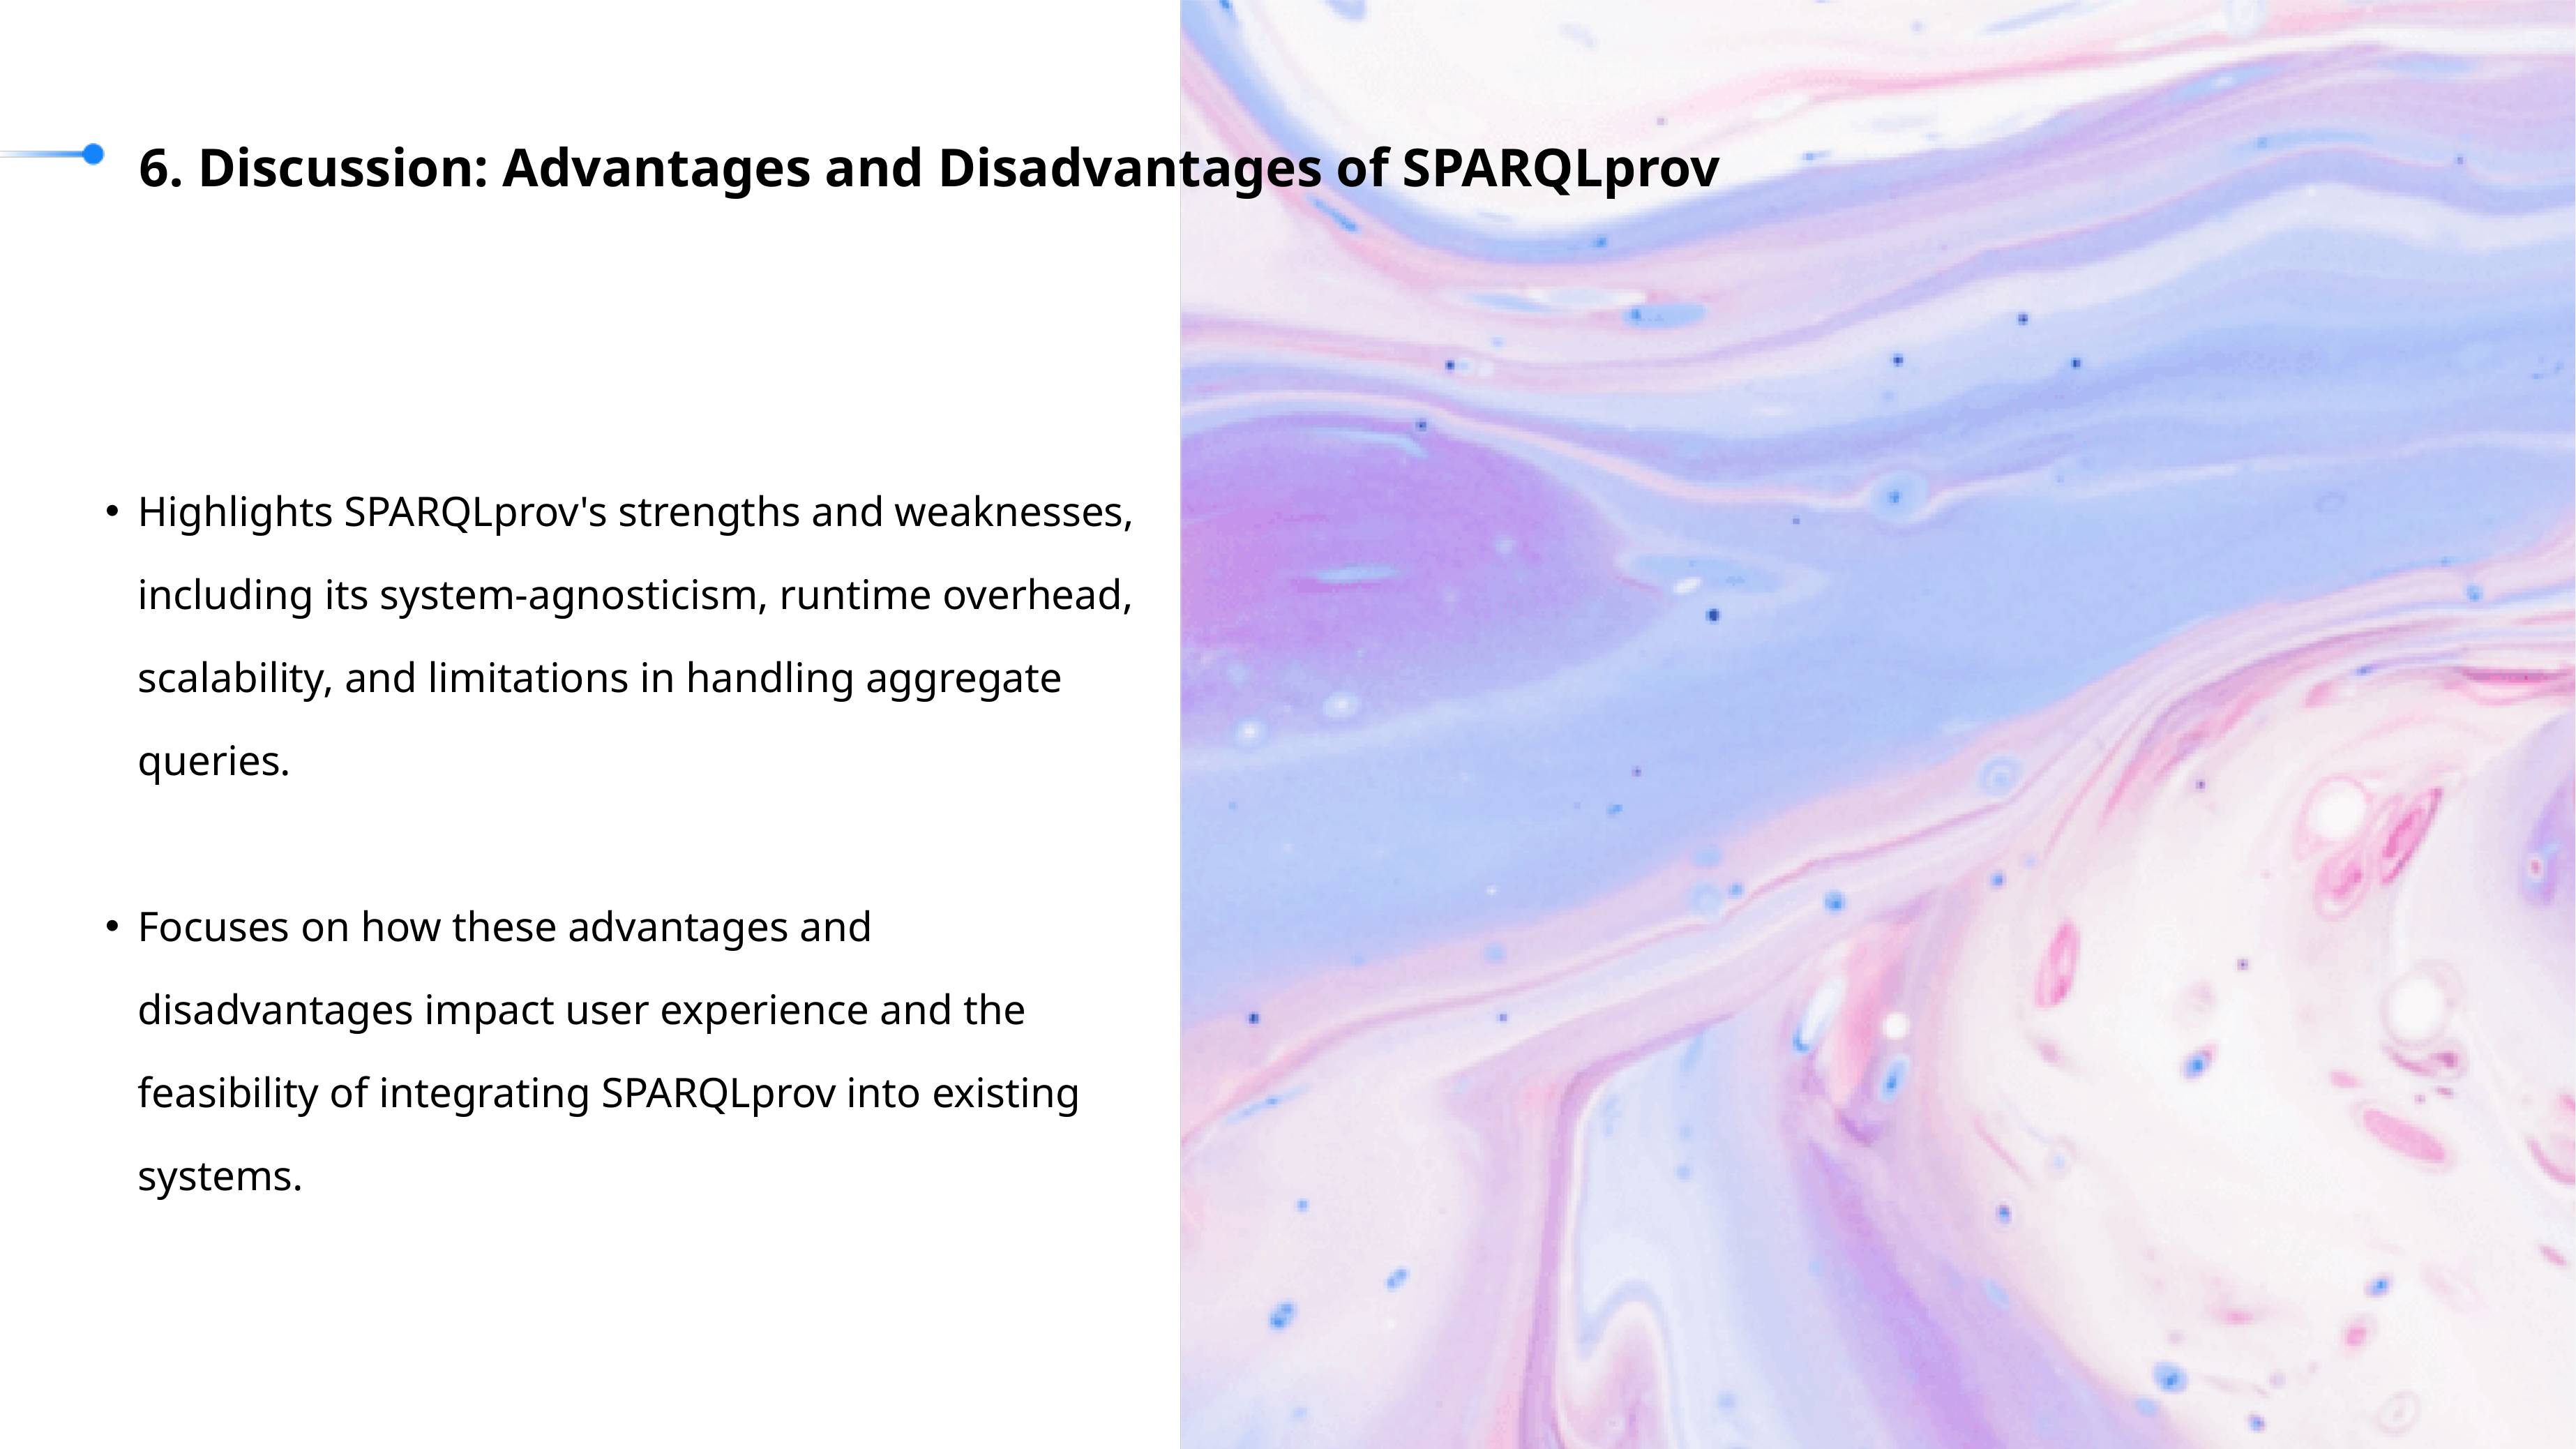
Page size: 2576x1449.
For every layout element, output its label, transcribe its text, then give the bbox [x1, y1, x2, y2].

picture [1180, 0, 2576, 1449]
picture [0, 142, 105, 165]
text_box 6. Discussion: Advantages and Disadvantages of SPARQLprov [128, 107, 1180, 224]
text_box Highlights SPARQLprov's strengths and weaknesses, including its system-agnosticism, runtime overhead, scalability, and limitations in handling aggregate queries. Focuses on how these advantages and disadvantages impact user experience and the feasibility of integrating SPARQLprov into existing systems. [95, 337, 1168, 1313]
